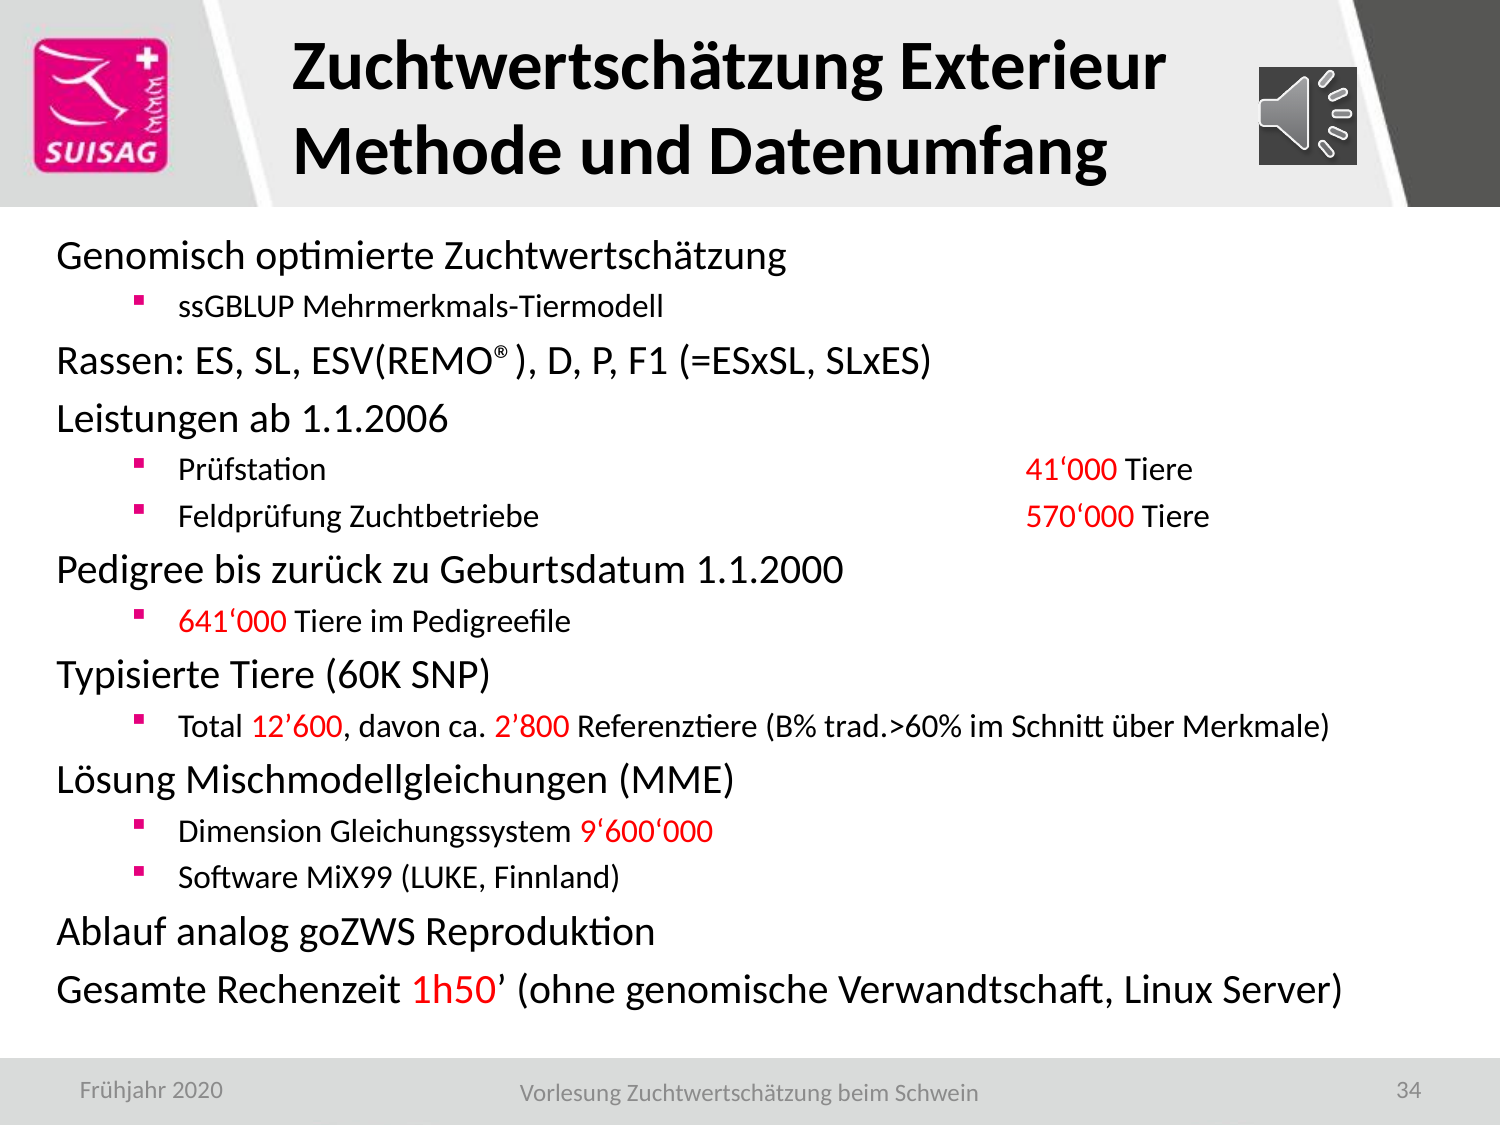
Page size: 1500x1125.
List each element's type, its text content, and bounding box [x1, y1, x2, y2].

title Zuchtwertschätzung Exterieur Methode und Datenumfang [277, 0, 1341, 207]
picture [1257, 0, 1500, 207]
list Genomisch optimierte Zuchtwertschätzung ssGBLUP Mehrmerkmals-Tiermodell Rassen: ES, SL, ESV(REMO®), D, P, F1 (=ESxSL, SLxES) Leistungen ab 1.1.2006 Prüfstation 41‘000 Tiere Feldprüfung Zuchtbetriebe 570‘000 Tiere Pedigree bis zurück zu Geburtsdatum 1.1.2000 641‘000 Tiere im Pedigreefile Typisierte Tiere (60K SNP) Total 12’600, davon ca. 2’800 Referenztiere (B% trad.>60% im Schnitt über Merkmale) Lösung Mischmodellgleichungen (MME) Dimension Gleichungssystem 9‘600‘000 Software MiX99 (LUKE, Finnland) Ablauf analog goZWS Reproduktion Gesamte Rechenzeit 1h50’ (ohne genomische Verwandtschaft, Linux Server) [41, 219, 1459, 1012]
footer Vorlesung Zuchtwertschätzung beim Schwein [247, 1061, 1253, 1122]
slide_number Frühjahr 2020 [64, 1058, 243, 1119]
picture [0, 1058, 1500, 1125]
slide_number 34 [1328, 1058, 1437, 1119]
picture [0, 0, 277, 207]
